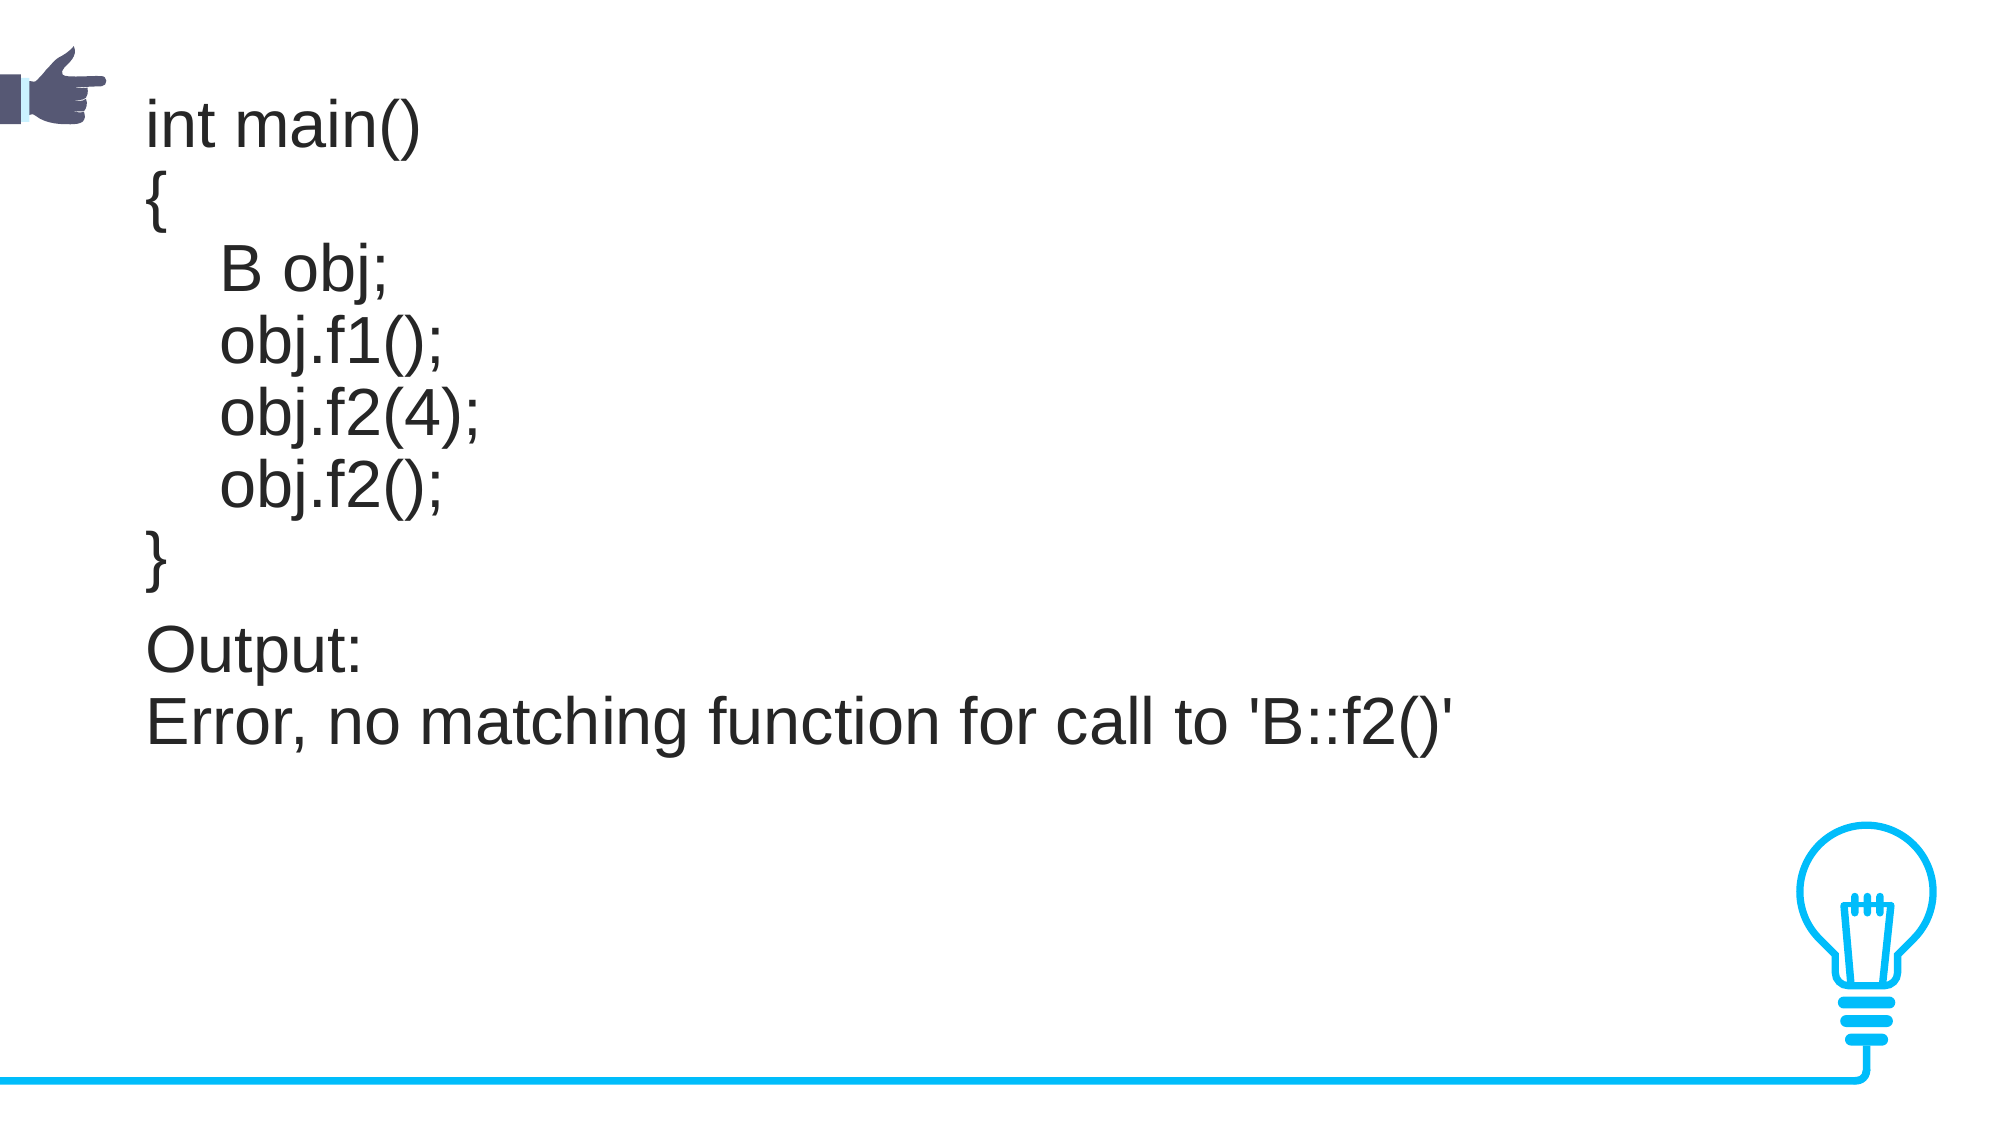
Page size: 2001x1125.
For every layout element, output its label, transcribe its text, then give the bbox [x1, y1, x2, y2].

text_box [0, 46, 107, 125]
list int main() { B obj; obj.f1(); obj.f2(4); obj.f2(); } Output: Error, no matching function for call to 'B::f2()' [130, 46, 1927, 803]
